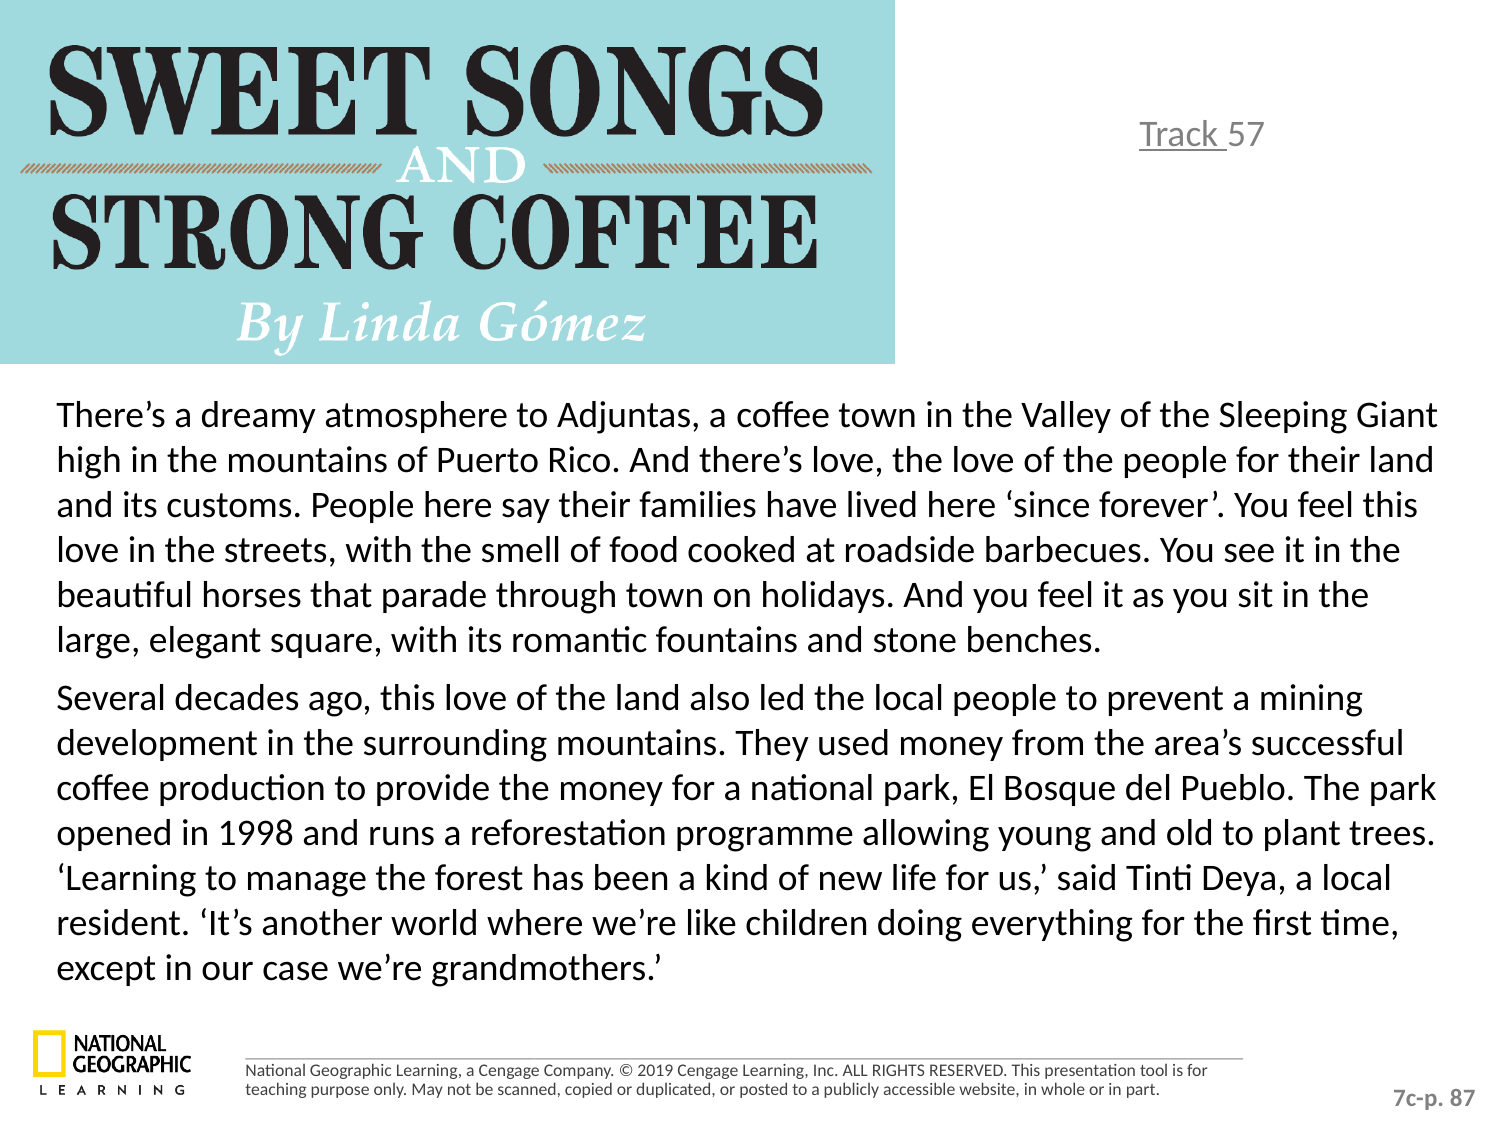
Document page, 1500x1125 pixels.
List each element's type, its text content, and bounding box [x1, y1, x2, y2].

picture [33, 1030, 191, 1095]
text_box Track 57 [1124, 101, 1280, 162]
picture [0, 0, 895, 364]
text_box There’s a dreamy atmosphere to Adjuntas, a coffee town in the Valley of the Sleeping Giant high in the mountains of Puerto Rico. And there’s love, the love of the people for their land and its customs. People here say their families have lived here ‘since forever’. You feel this love in the streets, with the smell of food cooked at roadside barbecues. You see it in the beautiful horses that parade through town on holidays. And you feel it as you sit in the large, elegant square, with its romantic fountains and stone benches. Several decades ago, this love of the land also led the local people to prevent a mining development in the surrounding mountains. They used money from the area’s successful coffee production to provide the money for a national park, El Bosque del Pueblo. The park opened in 1998 and runs a reforestation programme allowing young and old to plant trees. ‘Learning to manage the forest has been a kind of new life for us,’ said Tinti Deya, a local resident. ‘It’s another world where we’re like children doing everything for the first time, except in our case we’re grandmothers.’ [41, 382, 1471, 995]
text_box 7c-p. 87 [1322, 1073, 1491, 1119]
